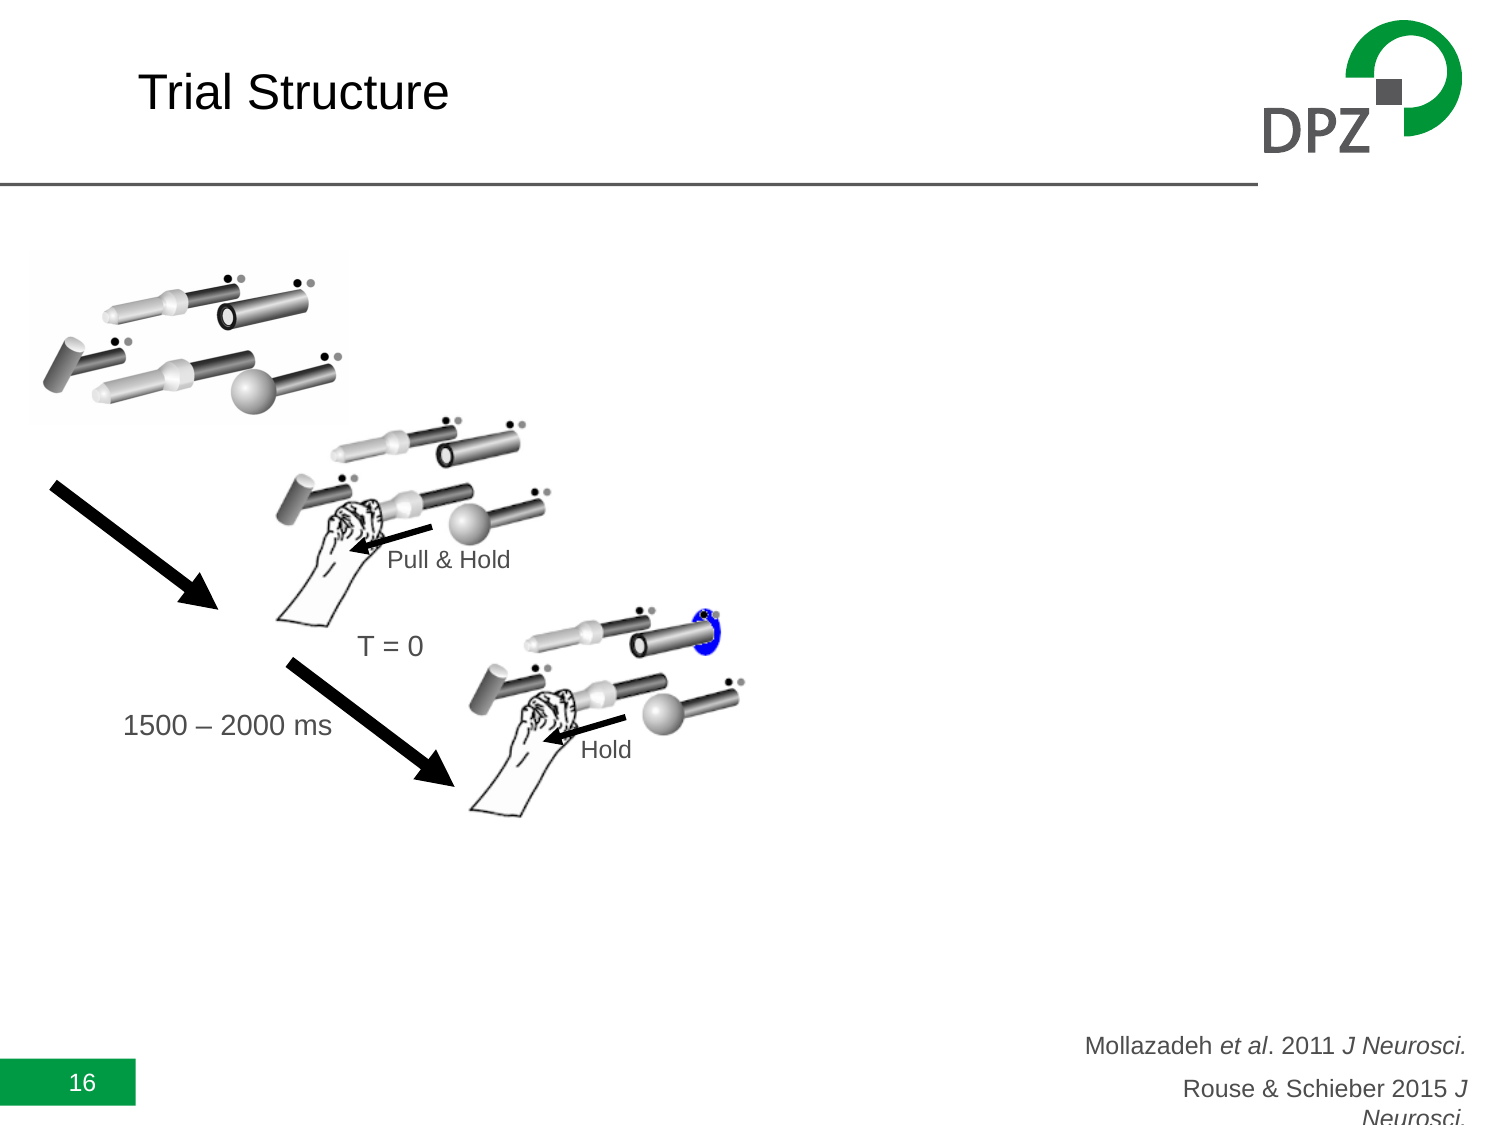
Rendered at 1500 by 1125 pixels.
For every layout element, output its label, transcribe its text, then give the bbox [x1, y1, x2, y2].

text_box T = 0 [290, 652, 430, 660]
slide_number 16 [0, 1058, 112, 1123]
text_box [348, 526, 433, 552]
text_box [52, 484, 219, 610]
picture [29, 250, 767, 835]
title Trial Structure [122, 42, 1184, 137]
text_box Mollazadeh et al. 2011 J Neurosci. Rouse & Schieber 2015 J Neurosci. [1057, 1022, 1483, 1125]
text_box 1500 – 2000 ms [90, 699, 283, 749]
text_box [542, 716, 626, 742]
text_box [288, 661, 455, 788]
